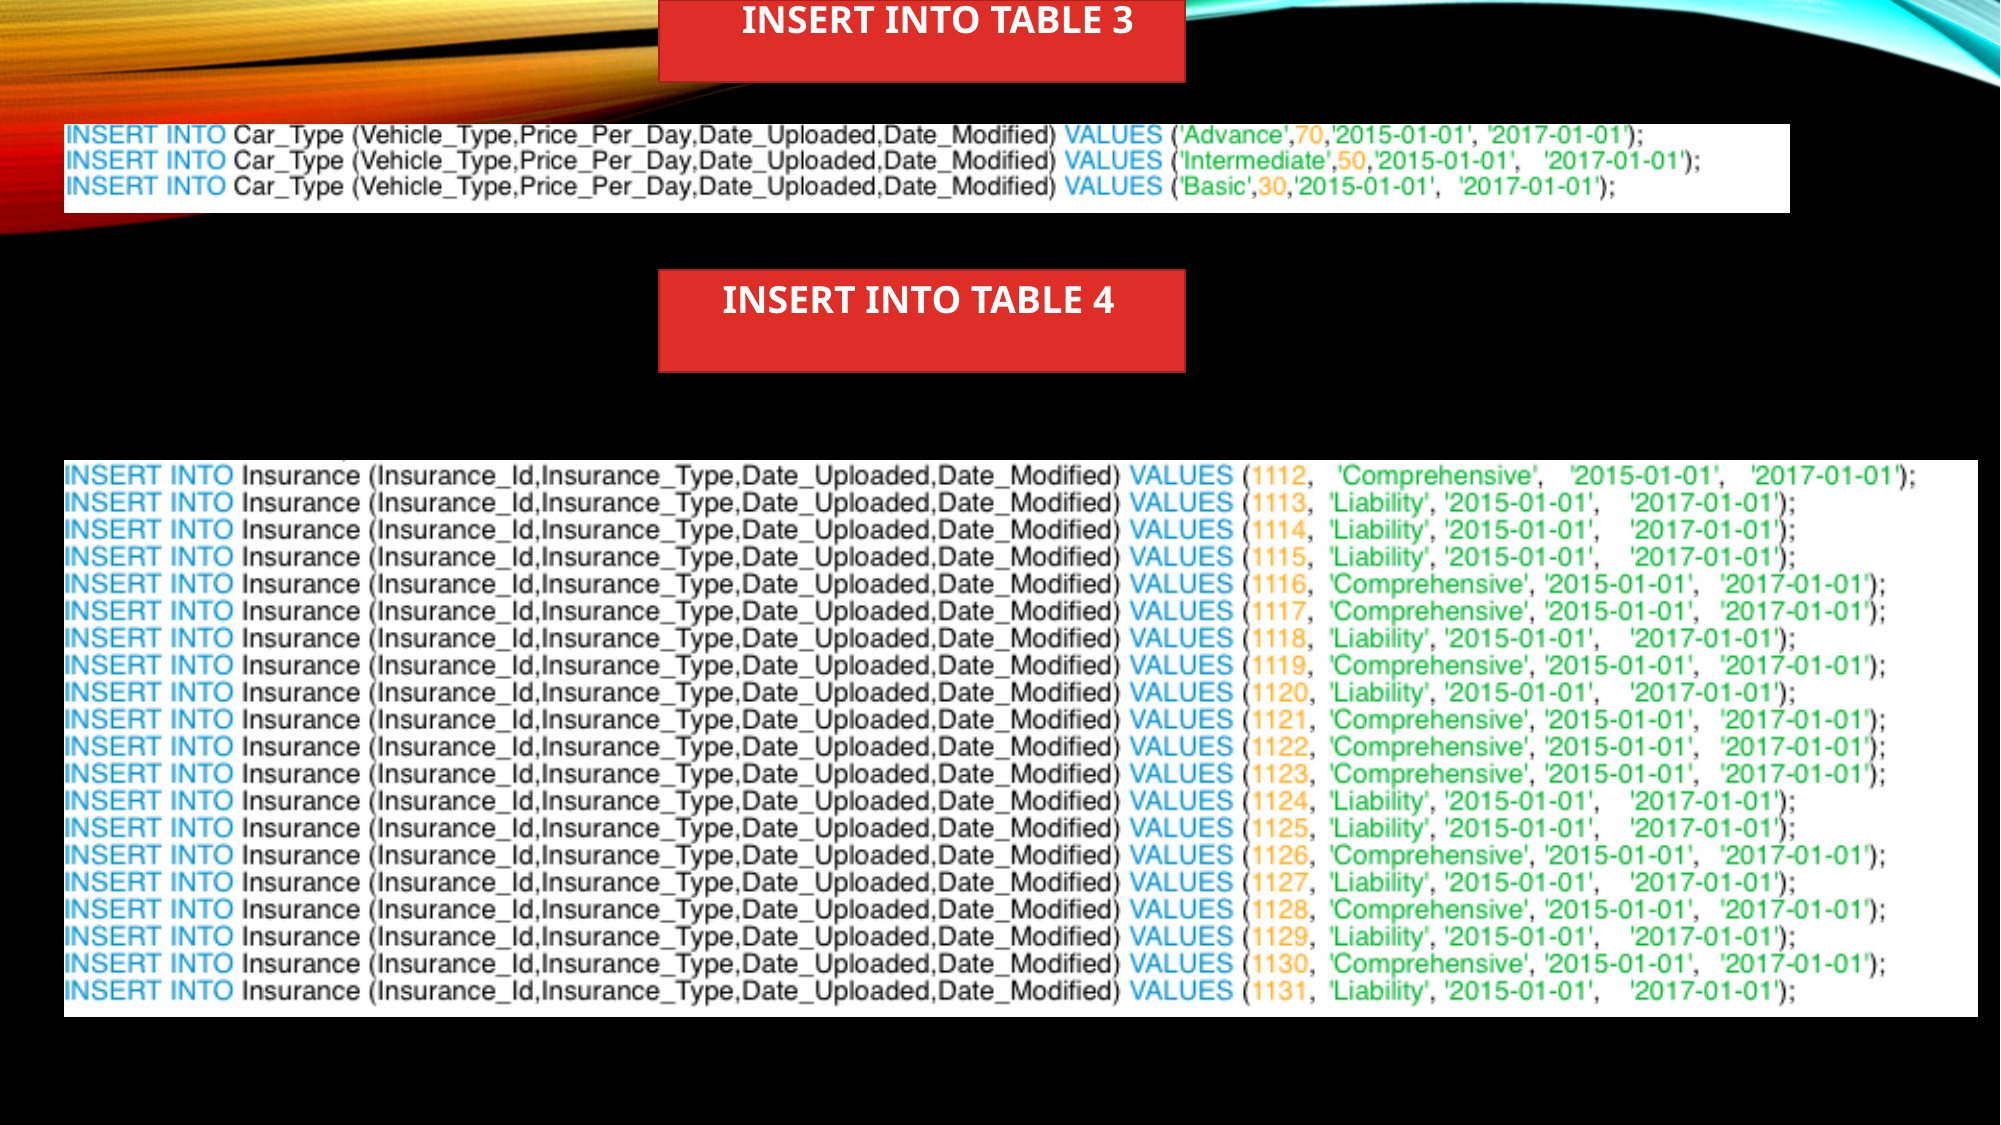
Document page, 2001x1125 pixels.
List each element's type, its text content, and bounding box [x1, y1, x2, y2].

text_box INSERT INTO TABLE 4 [658, 269, 1186, 373]
title [474, 125, 1888, 338]
picture [64, 460, 1978, 1017]
picture [0, 0, 2000, 237]
text_box INSERT INTO TABLE 3 [658, 0, 1186, 83]
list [64, 124, 1790, 214]
